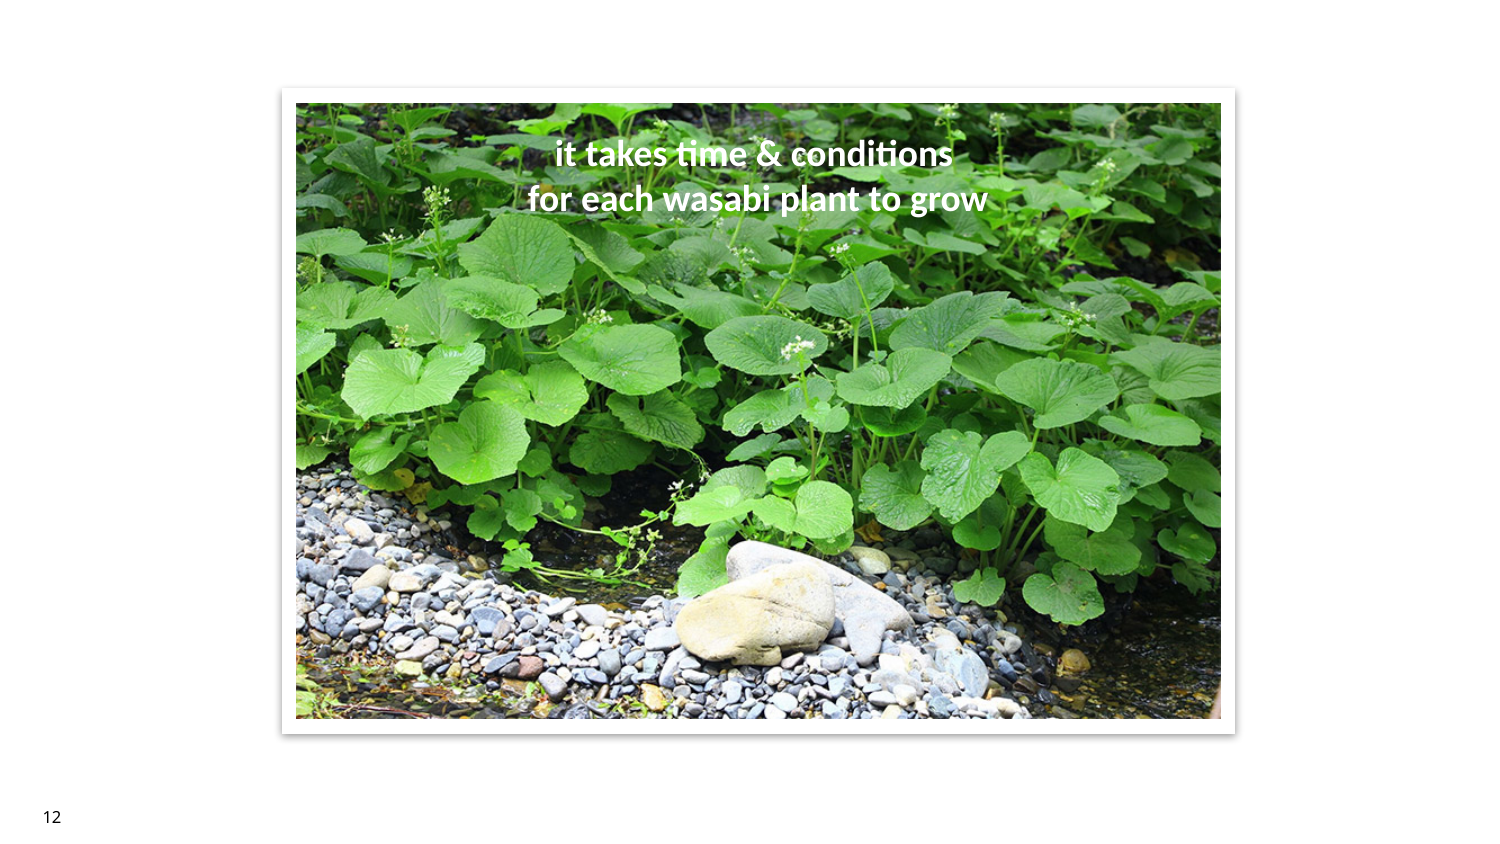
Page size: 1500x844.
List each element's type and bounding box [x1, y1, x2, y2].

picture [296, 102, 1221, 720]
